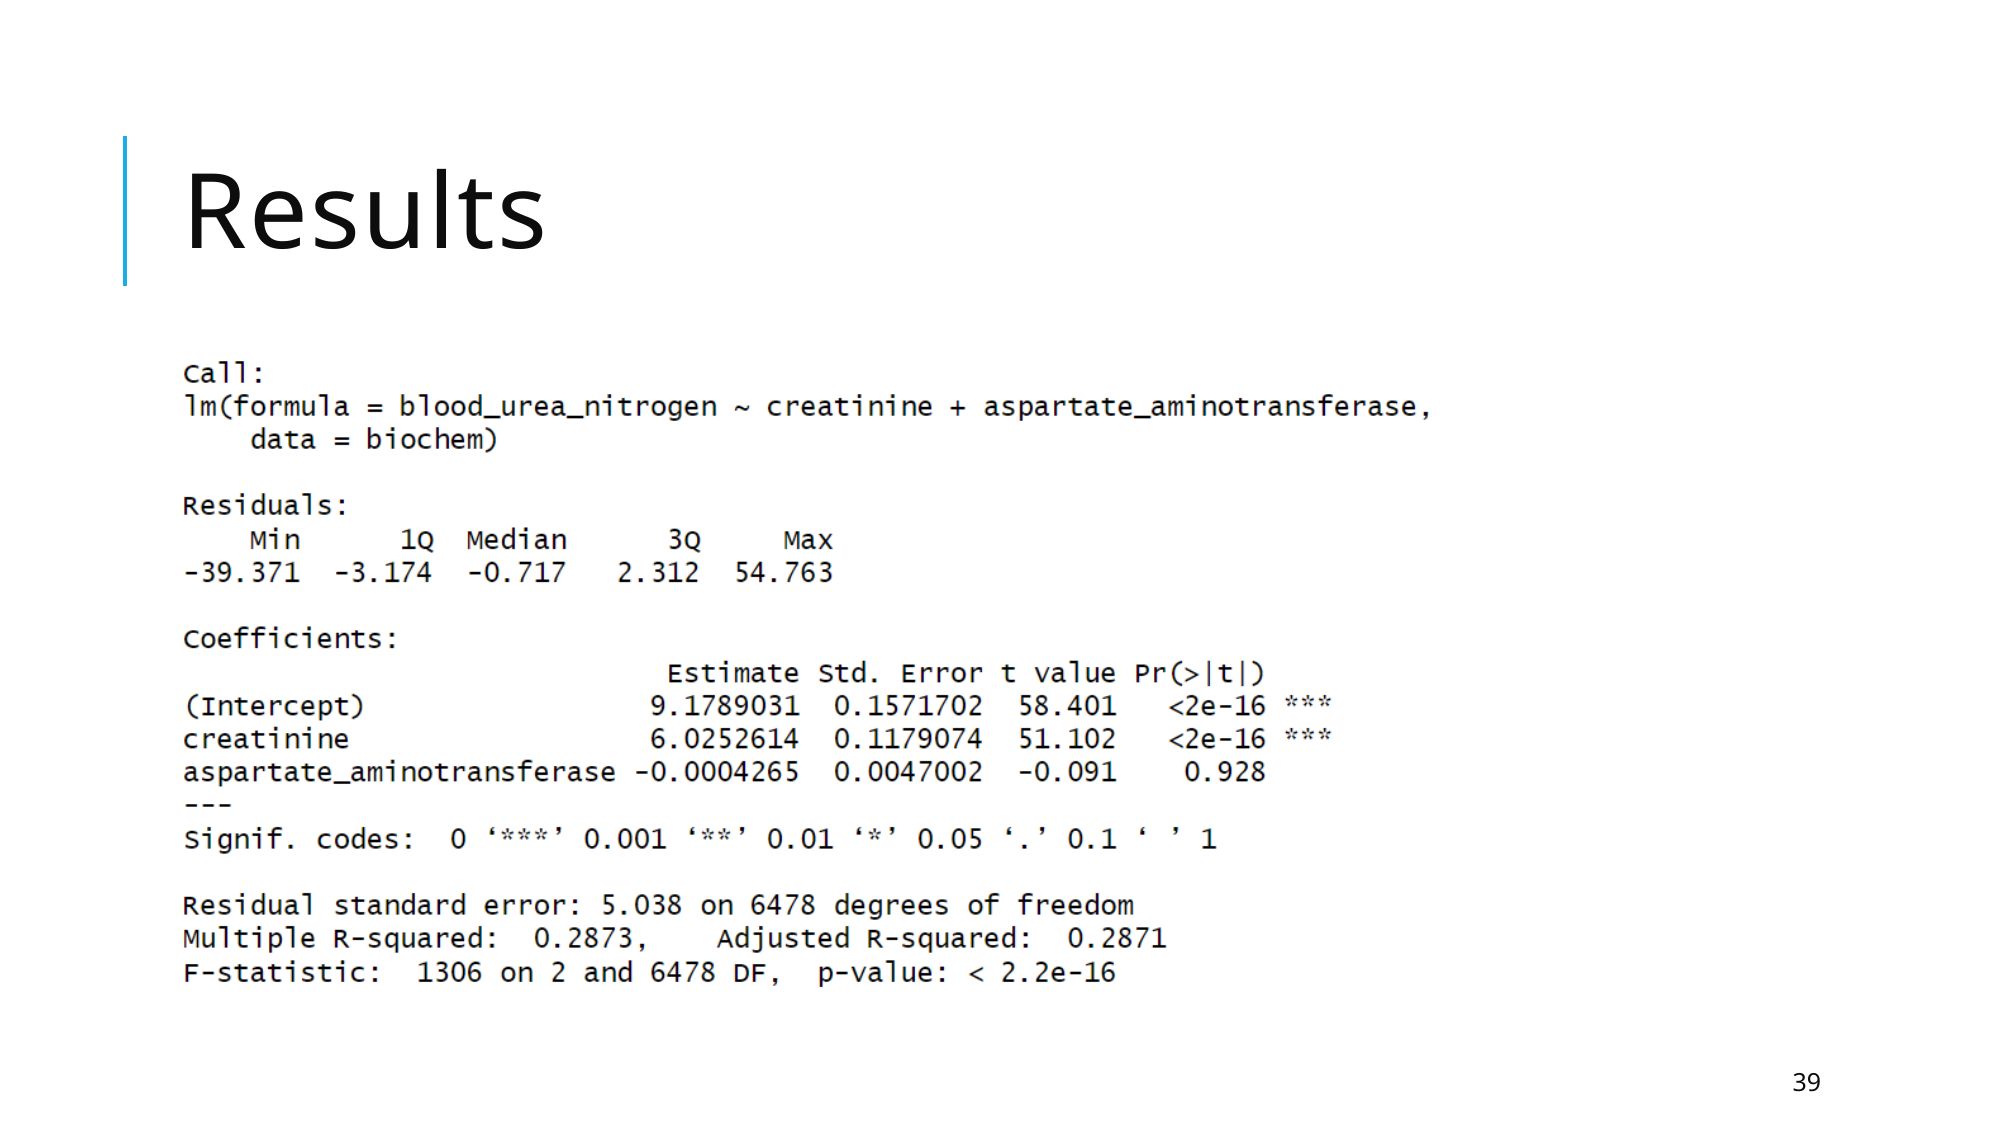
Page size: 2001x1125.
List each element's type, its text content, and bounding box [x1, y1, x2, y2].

slide_number 39 [1777, 1061, 1938, 1107]
title Results [168, 96, 1763, 342]
picture [167, 341, 1443, 996]
